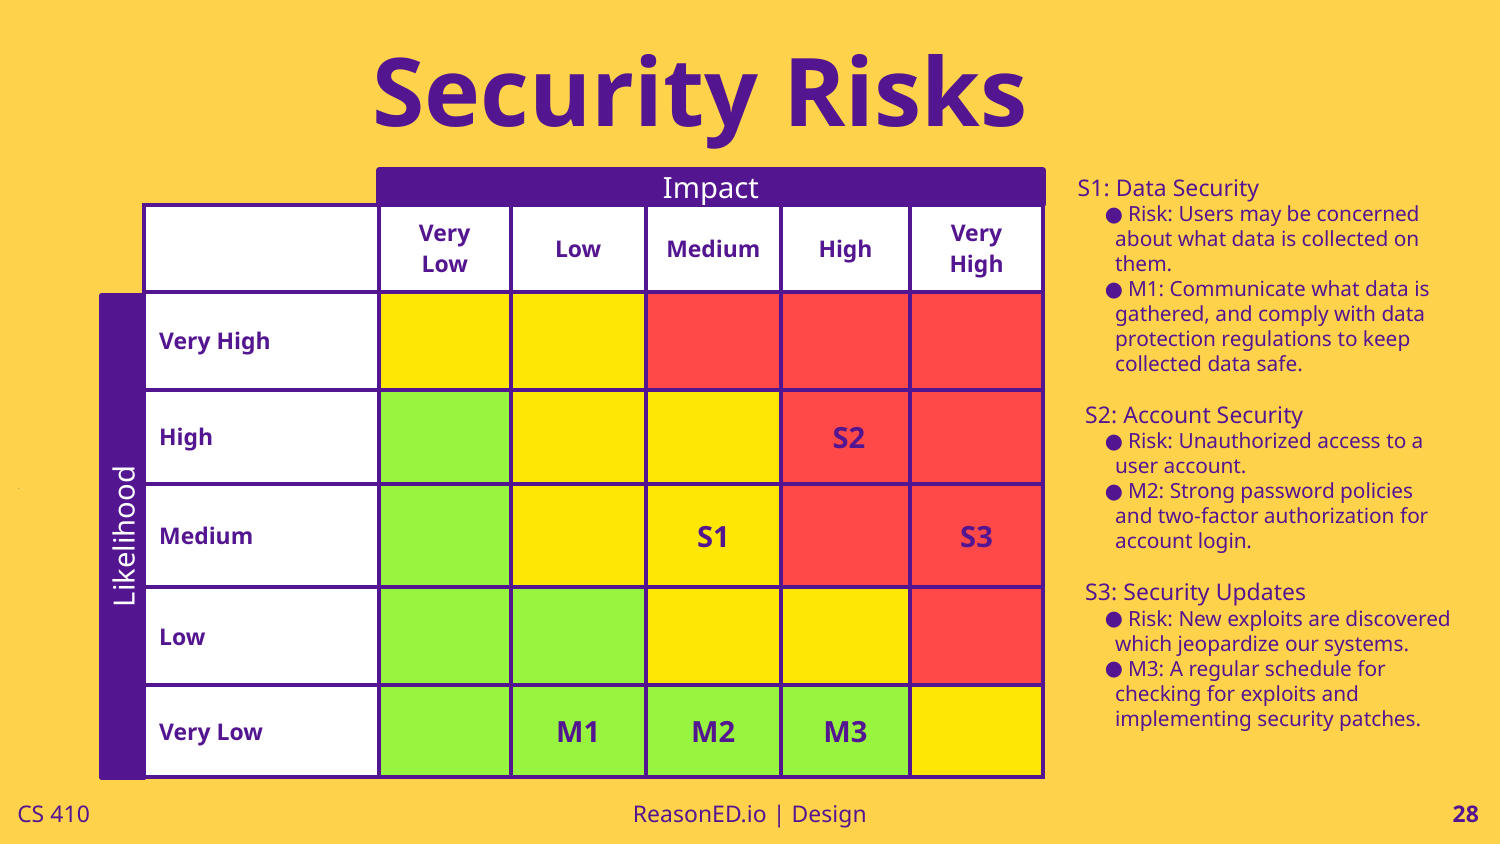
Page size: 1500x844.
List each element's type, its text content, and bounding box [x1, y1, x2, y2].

table_header Very Low [381, 207, 509, 290]
table_cell [381, 392, 509, 482]
table_cell [783, 294, 908, 388]
table_cell [648, 294, 779, 388]
table_cell [783, 486, 908, 585]
table_header High [783, 207, 908, 290]
table_header Medium [648, 207, 779, 290]
table_cell [513, 392, 644, 482]
table_cell [912, 687, 1041, 775]
table_cell [513, 294, 644, 388]
table_cell [912, 294, 1041, 388]
table_cell [513, 486, 644, 585]
table_cell M3 [783, 687, 908, 775]
table_cell [648, 392, 779, 482]
table_header [146, 207, 377, 290]
slide_number ‹#› [1404, 782, 1495, 844]
table_cell [381, 294, 509, 388]
table_cell S1 [648, 486, 779, 585]
table_cell Very Low [146, 687, 377, 775]
title Security Risks [276, 41, 1050, 164]
table_cell [381, 589, 509, 683]
text_box S1: Data Security Risk: Users may be concerned about what data is collected on them. M1: Communicate what data is gathered, and comply with data protection regulations to keep collected data safe. S2: Account Security Risk: Unauthorized access to a user account. M2: Strong password policies and two-factor authorization for account login. S3: Security Updates Risk: New exploits are discovered which jeopardize our systems. M3: A regular schedule for checking for exploits and implementing security patches. [1062, 158, 1467, 729]
text_box Impact [379, 170, 1044, 204]
table_cell Medium [146, 486, 377, 585]
text_box CS 410 [0, 785, 108, 841]
text_box ReasonED.io | Design [568, 785, 932, 841]
table_cell [783, 589, 908, 683]
table_cell [648, 589, 779, 683]
table_cell High [146, 392, 377, 482]
table_cell [381, 687, 509, 775]
text_box [21, 141, 251, 769]
table_cell M2 [648, 687, 779, 775]
table_cell Very High [146, 294, 377, 388]
table_cell [912, 392, 1041, 482]
table_cell S3 [912, 486, 1041, 585]
table_cell [912, 589, 1041, 683]
table_cell Low [146, 589, 377, 683]
table_cell [381, 486, 509, 585]
table_cell M1 [513, 687, 644, 775]
table_cell [513, 589, 644, 683]
table_header Low [513, 207, 644, 290]
table_cell S2 [783, 392, 908, 482]
text_box Likelihood [101, 295, 142, 778]
table_header Very High [912, 207, 1041, 290]
